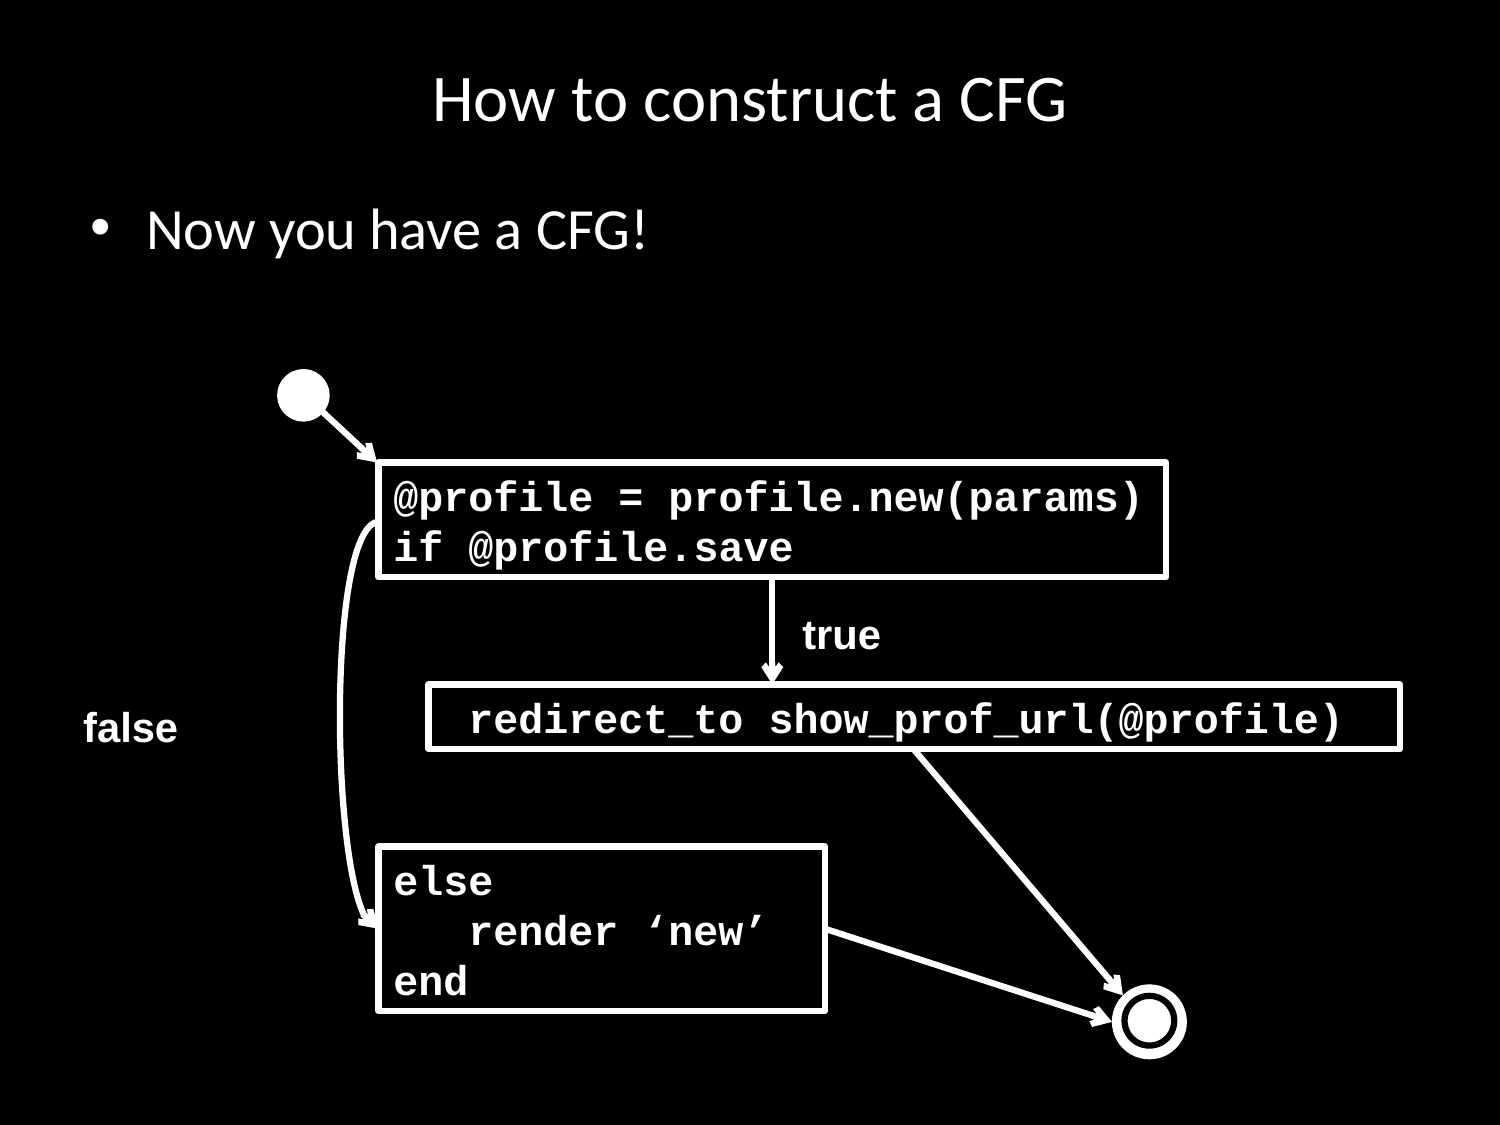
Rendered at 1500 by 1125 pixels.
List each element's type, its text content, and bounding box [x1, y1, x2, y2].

text_box false [37, 693, 194, 759]
text_box else render ‘new’ end [378, 846, 825, 1012]
text_box true [787, 600, 938, 665]
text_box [914, 749, 1124, 996]
list Now you have a CFG! [75, 184, 1425, 338]
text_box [824, 929, 1106, 1023]
text_box [275, 367, 332, 424]
text_box redirect_to show_prof_url(@profile) [428, 684, 1400, 750]
text_box @profile = profile.new(params) if @profile.save [378, 462, 1166, 578]
title How to construct a CFG [75, 1, 1425, 184]
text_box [304, 395, 378, 463]
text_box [1111, 984, 1188, 1060]
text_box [173, 724, 584, 728]
